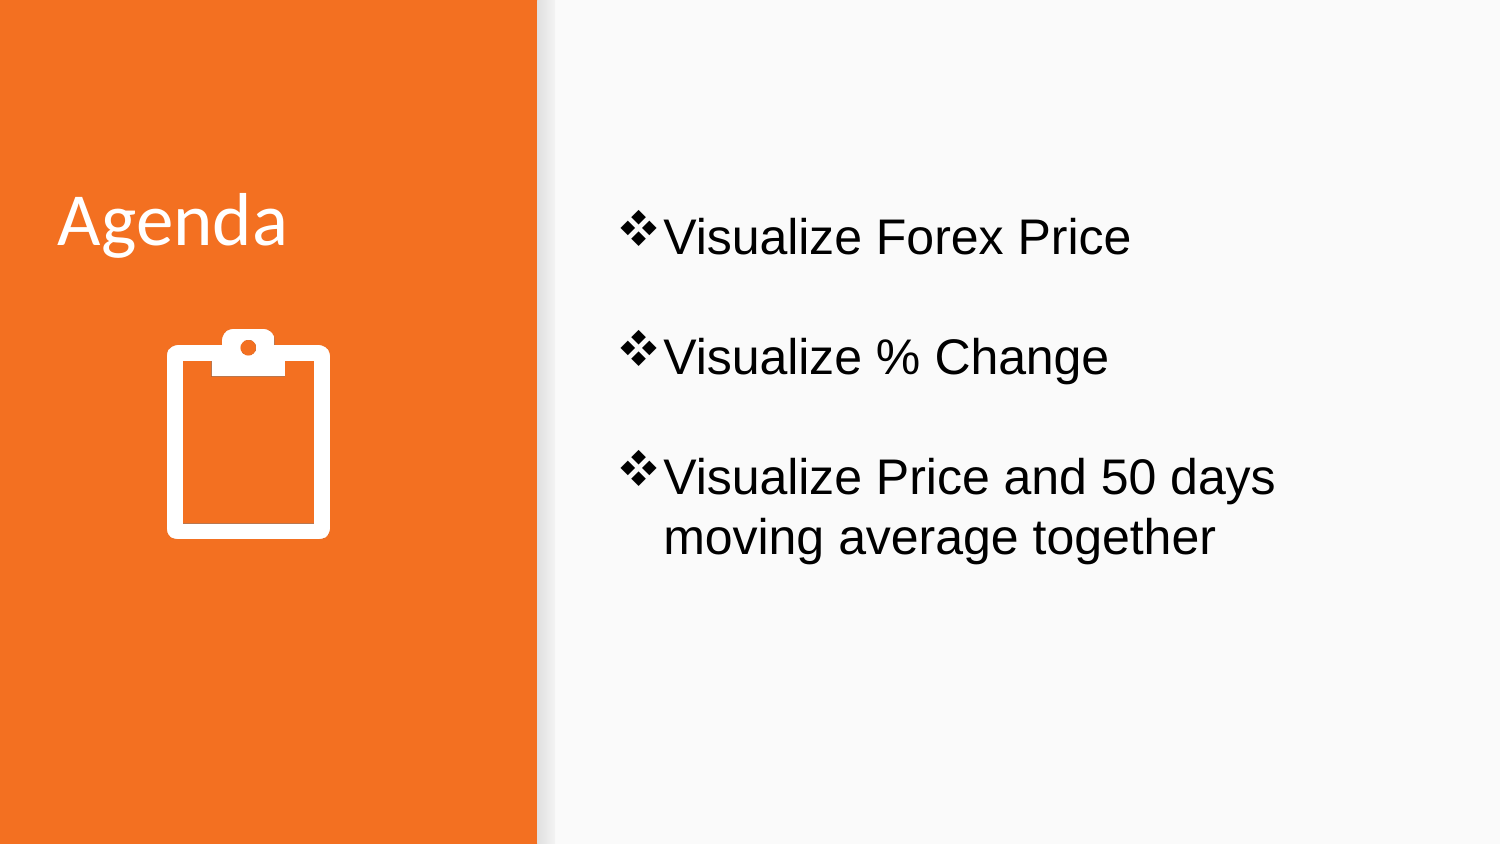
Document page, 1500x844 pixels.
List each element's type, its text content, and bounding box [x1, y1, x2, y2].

title Agenda [42, 119, 504, 276]
text_box Visualize Forex Price Visualize % Change Visualize Price and 50 days moving average together [601, 197, 1408, 572]
picture [121, 308, 374, 560]
